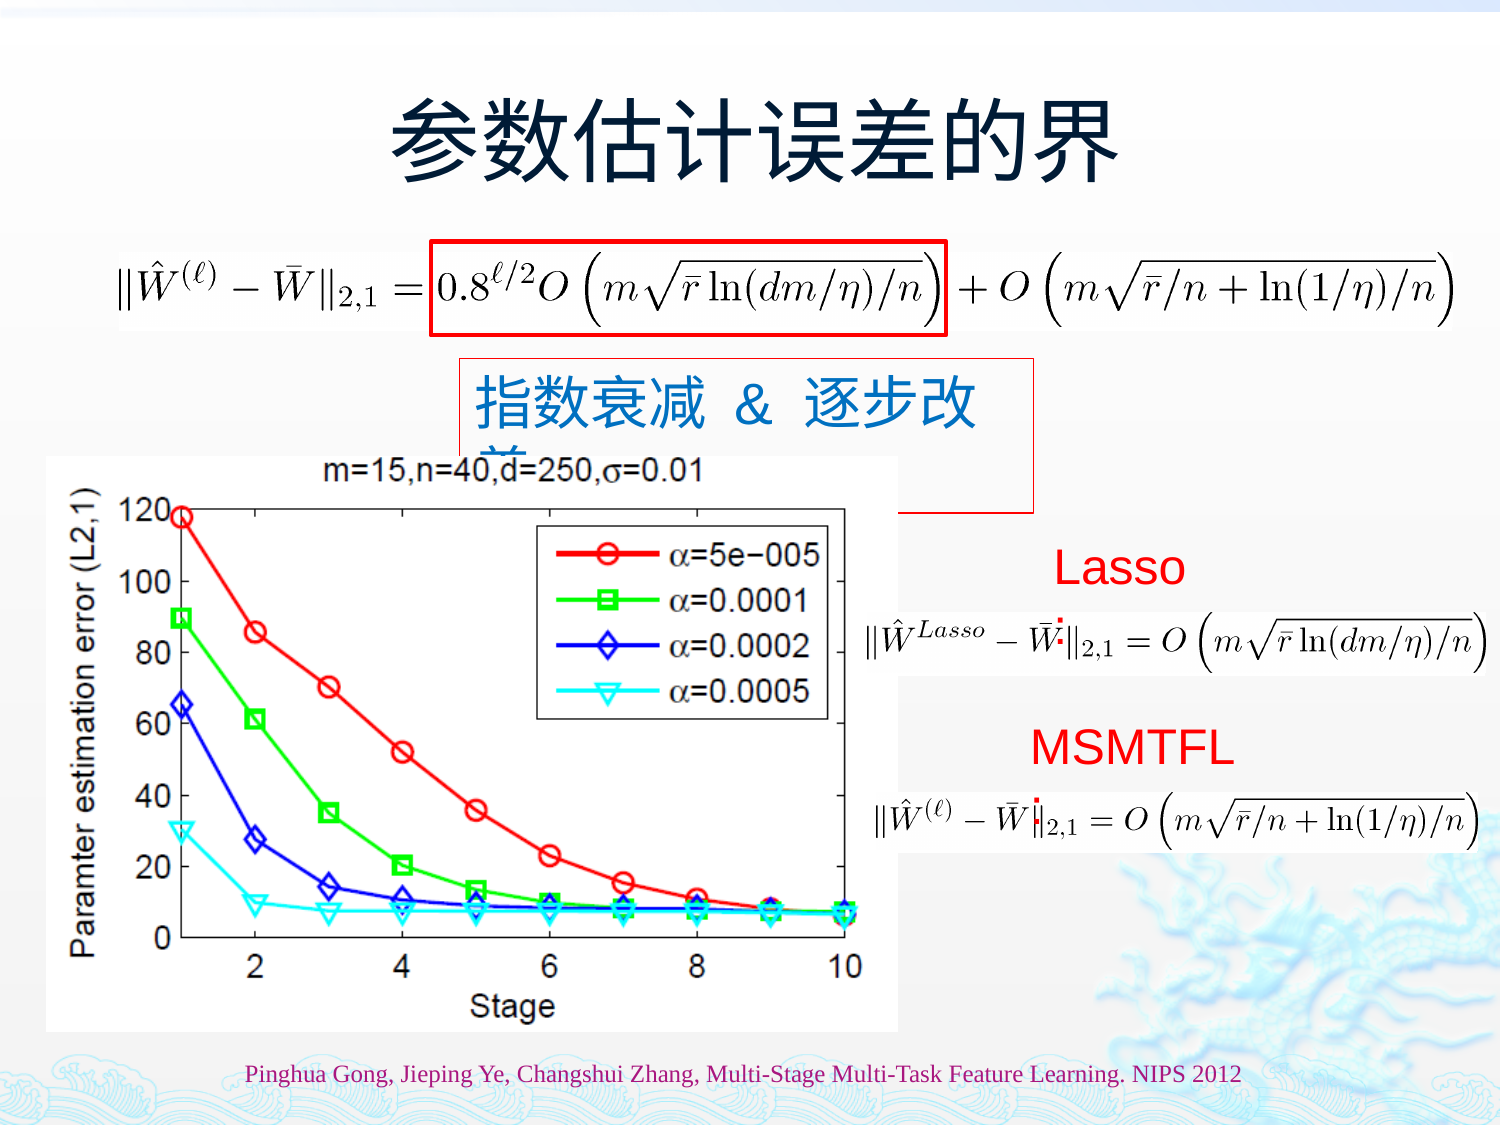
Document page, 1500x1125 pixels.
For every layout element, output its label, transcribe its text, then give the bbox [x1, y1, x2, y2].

picture [46, 456, 898, 1033]
text_box MSMTFL: [1015, 707, 1262, 788]
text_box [116, 248, 1455, 332]
text_box Lasso: [1038, 527, 1203, 608]
footer Pinghua Gong, Jieping Ye, Changshui Zhang, Multi-Stage Multi-Task Feature Learning. NIPS 2012 [210, 1042, 1278, 1103]
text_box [874, 788, 1480, 854]
text_box [429, 239, 948, 248]
title 参数估计误差的界 [64, 45, 1447, 233]
text_box [429, 332, 948, 337]
text_box 指数衰减 & 逐步改善 [459, 358, 1034, 514]
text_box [865, 608, 1488, 677]
